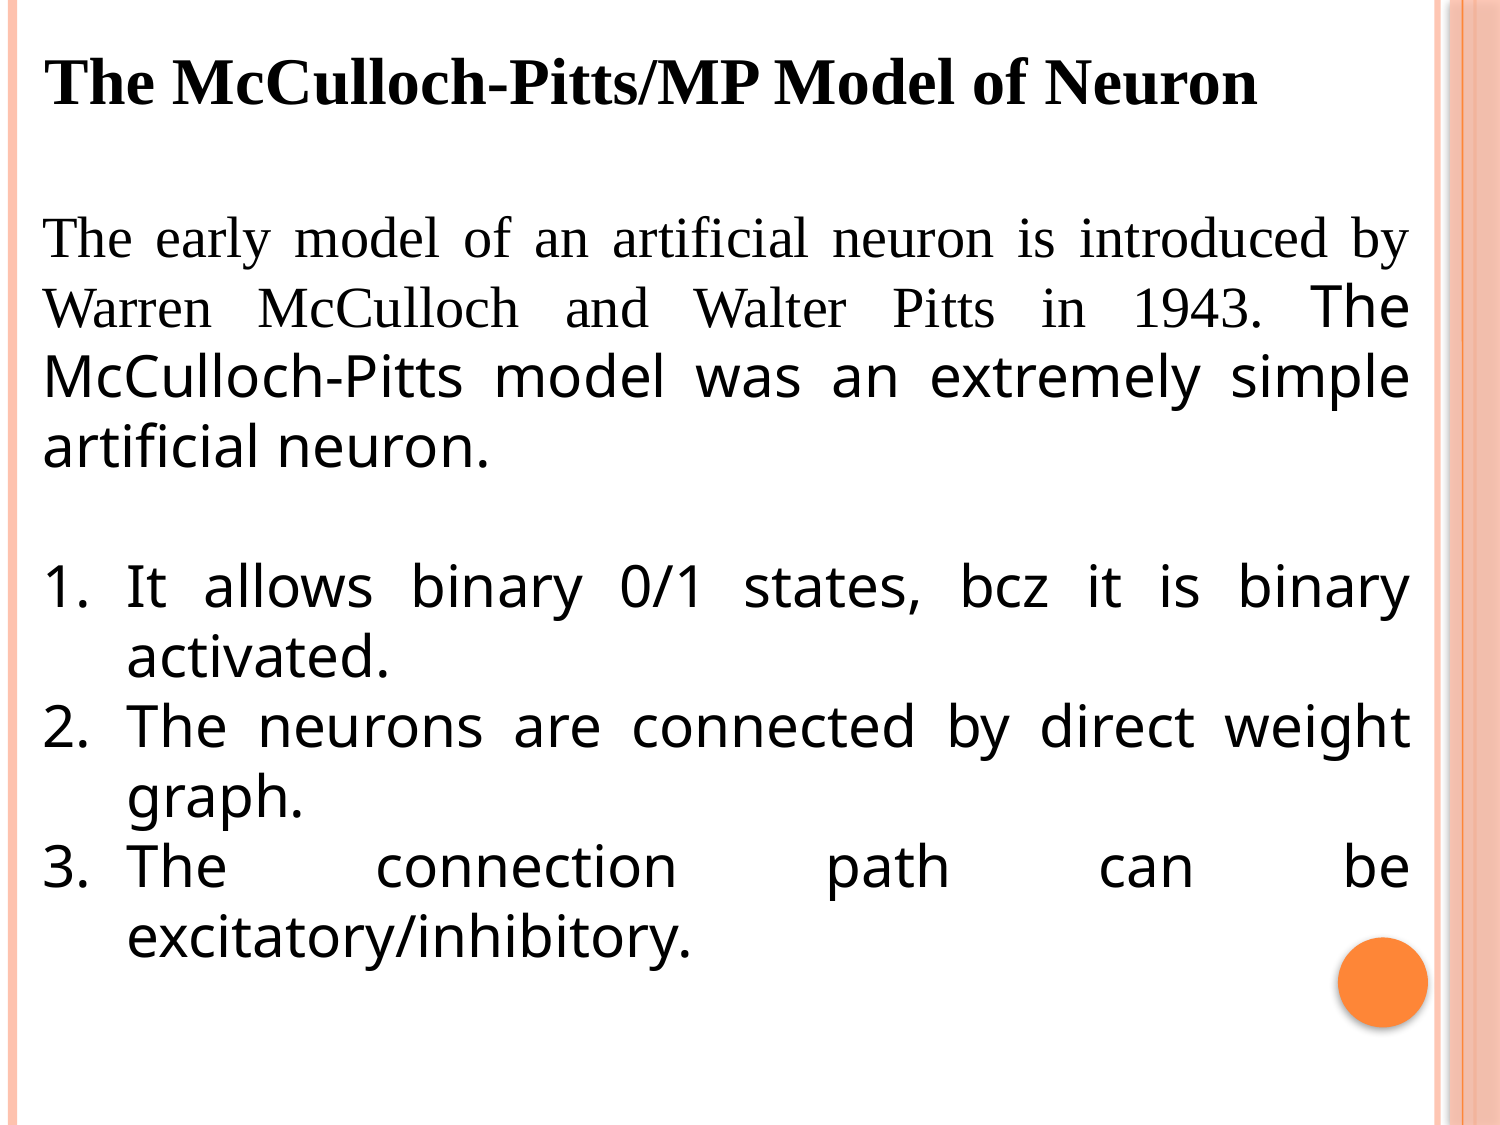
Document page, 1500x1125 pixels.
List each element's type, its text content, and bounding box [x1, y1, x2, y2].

text_box The McCulloch-Pitts/MP Model of Neuron [29, 30, 1463, 126]
text_box The early model of an artificial neuron is introduced by Warren McCulloch and Walter Pitts in 1943. The McCulloch-Pitts model was an extremely simple artificial neuron. It allows binary 0/1 states, bcz it is binary activated. The neurons are connected by direct weight graph. The connection path can be excitatory/inhibitory. [27, 191, 1426, 976]
